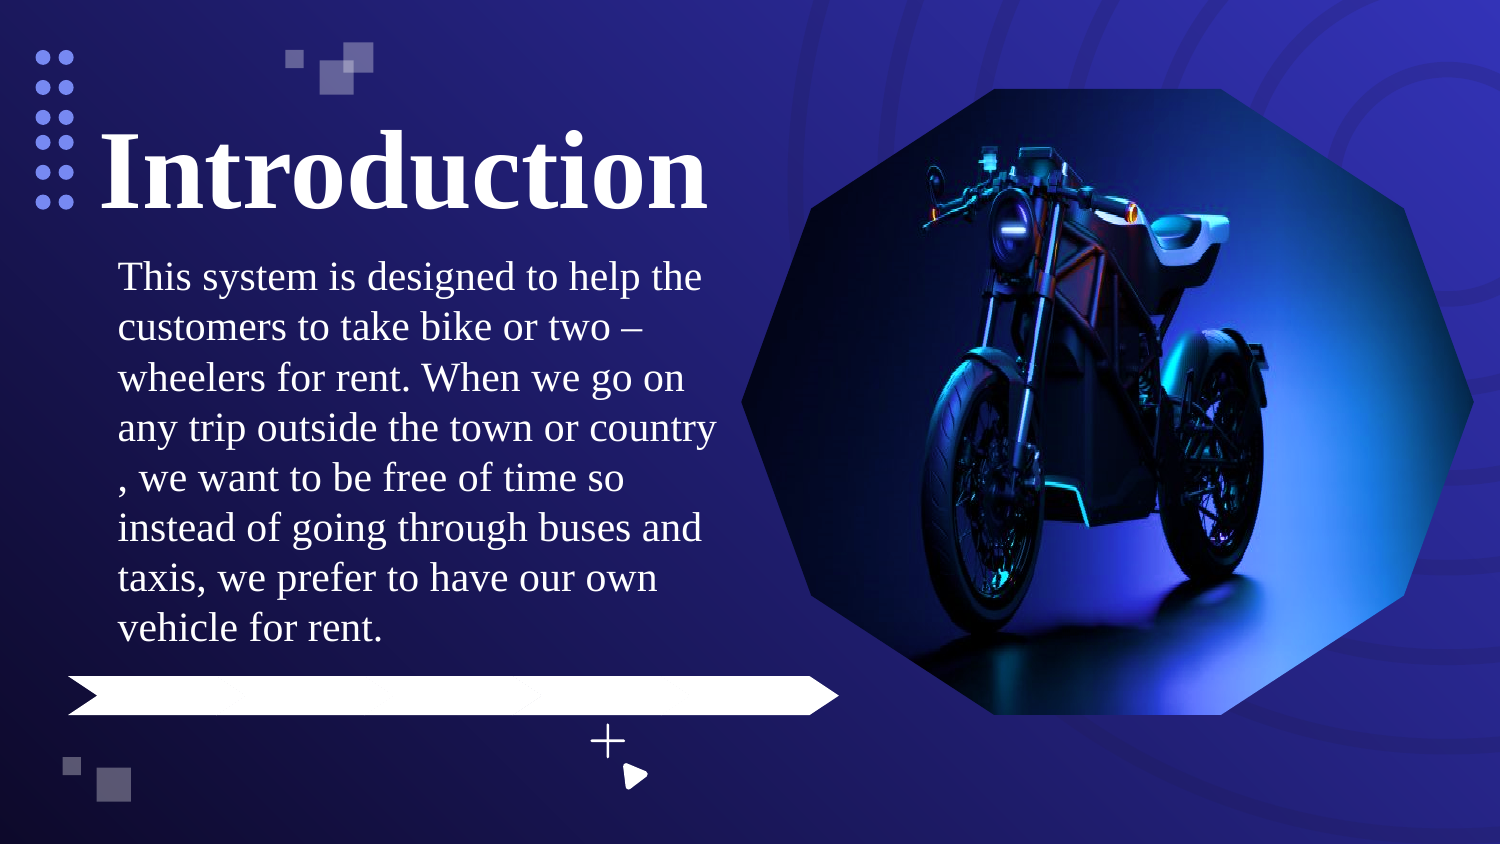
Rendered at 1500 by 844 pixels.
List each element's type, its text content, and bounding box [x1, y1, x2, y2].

text_box [742, 86, 1476, 718]
text_box Introduction [83, 88, 761, 239]
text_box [67, 675, 840, 716]
text_box This system is designed to help the customers to take bike or two –wheelers for rent. When we go on any trip outside the town or country , we want to be free of time so instead of going through buses and taxis, we prefer to have our own vehicle for rent. [102, 241, 742, 657]
